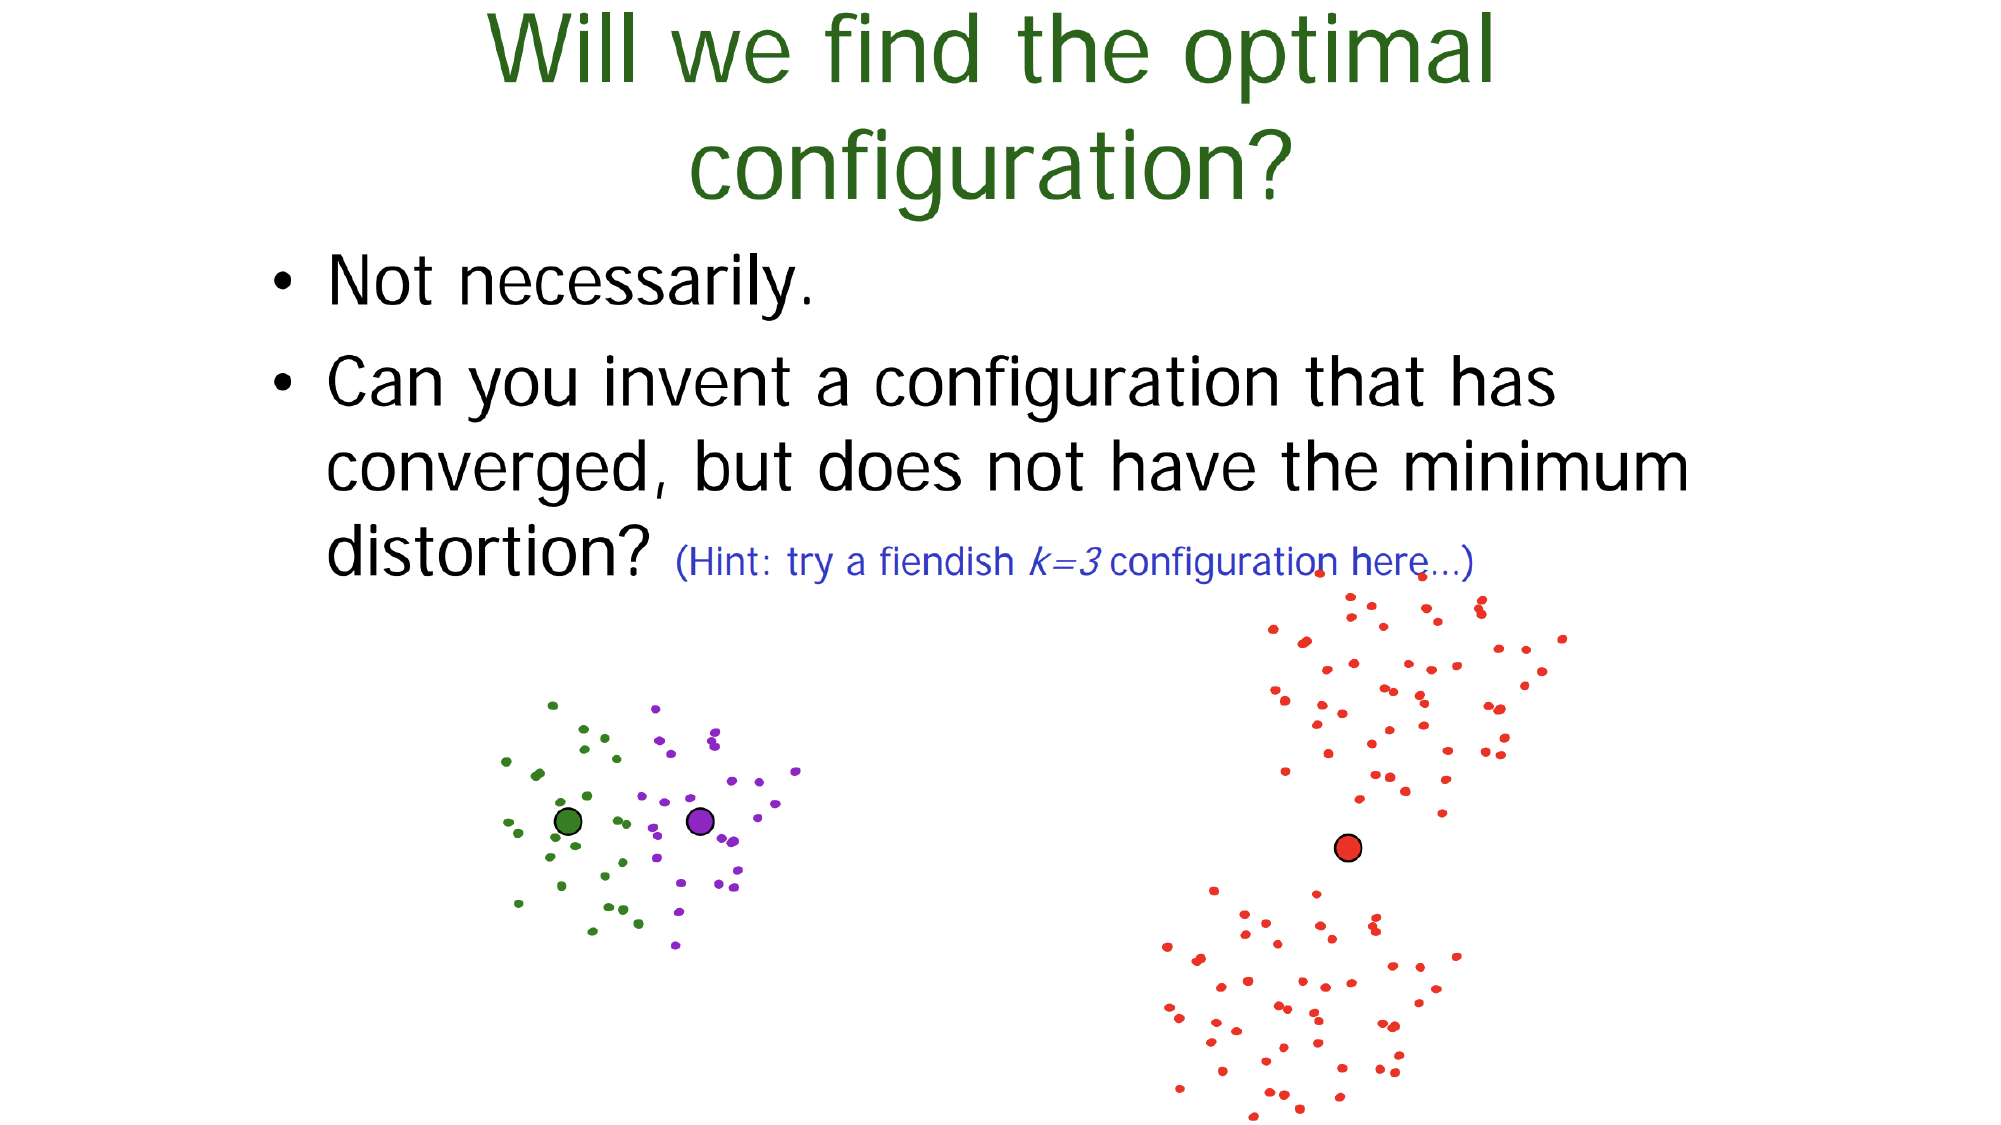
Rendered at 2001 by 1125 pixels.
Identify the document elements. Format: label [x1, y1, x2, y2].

picture [224, 0, 1776, 1125]
